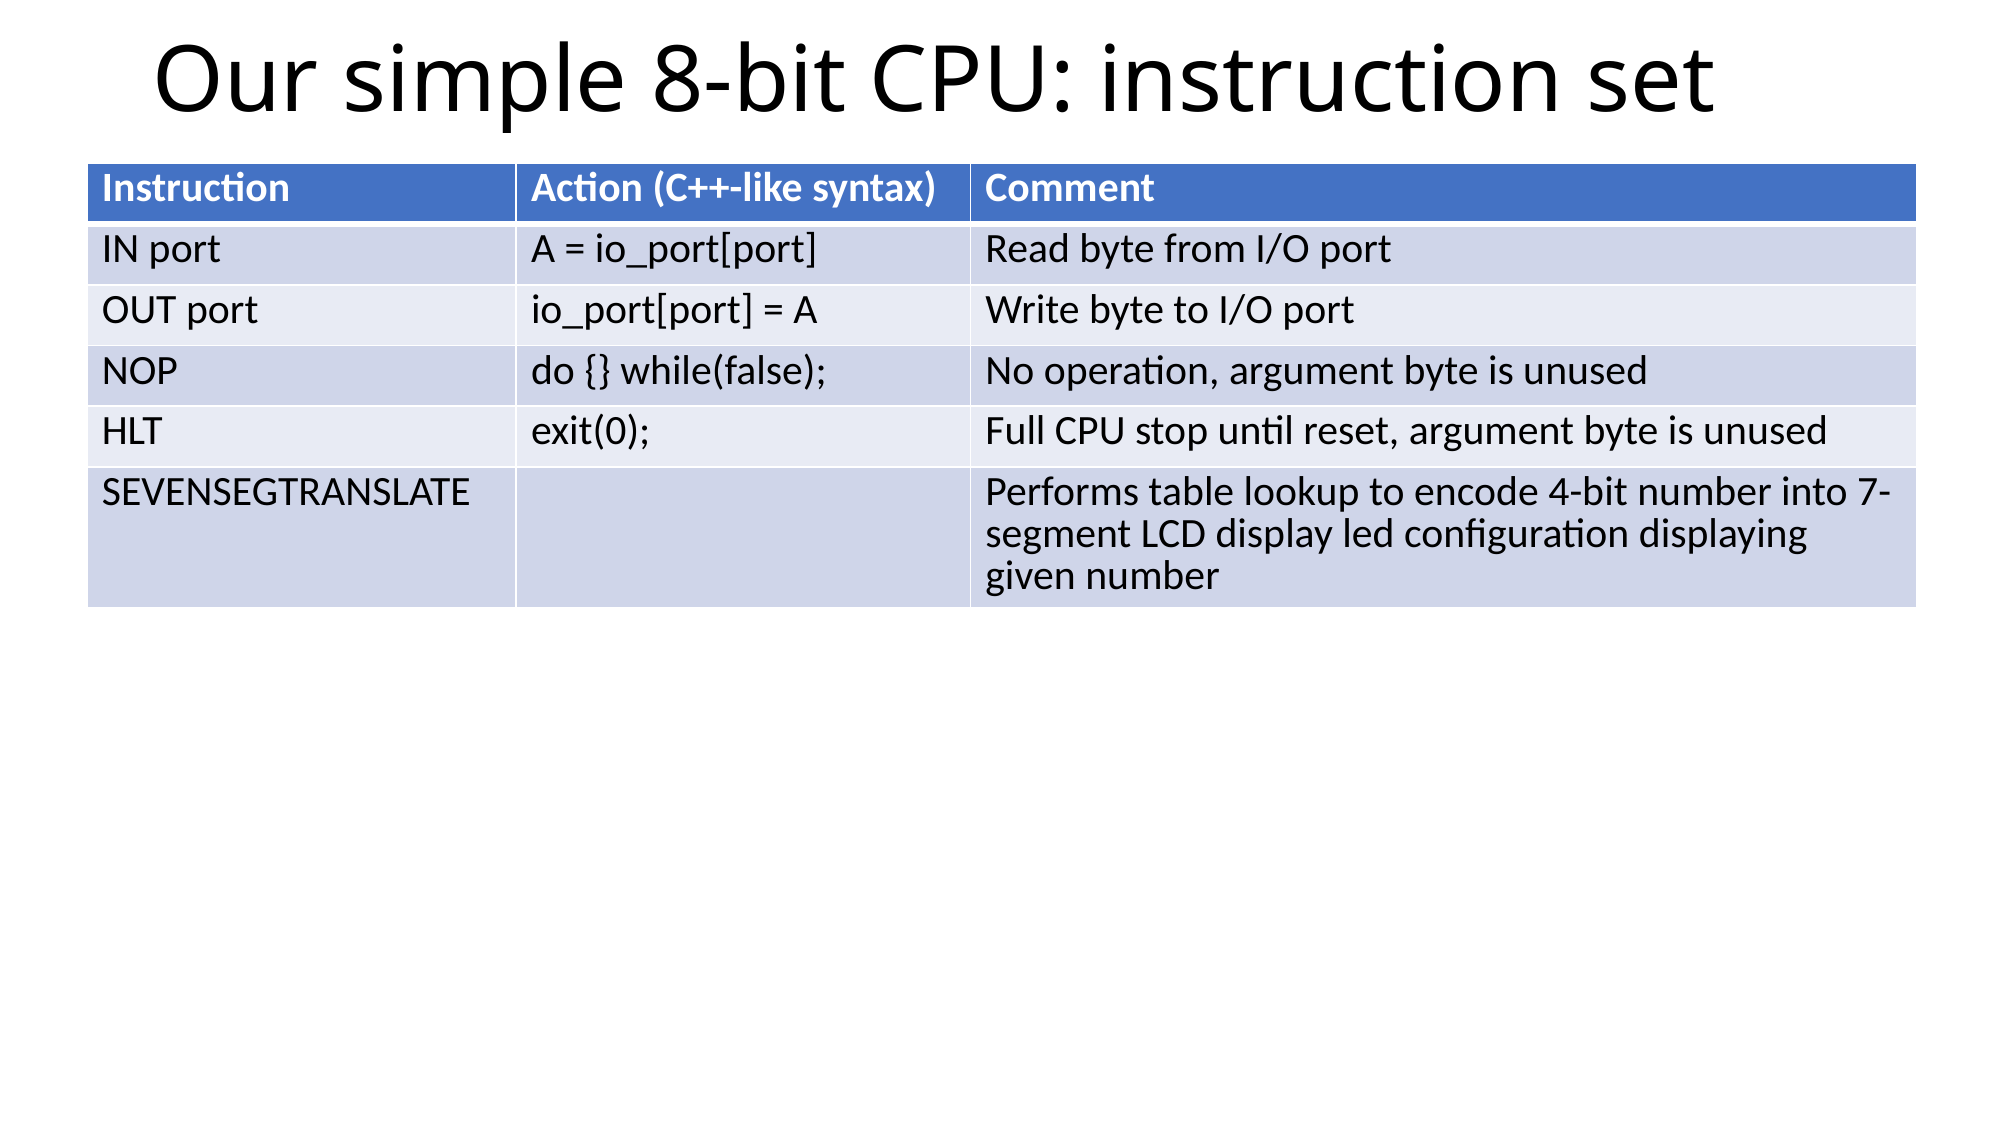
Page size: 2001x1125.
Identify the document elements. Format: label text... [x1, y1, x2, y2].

table_cell IN port [88, 227, 515, 284]
table_cell Read byte from I/O port [971, 227, 1916, 284]
table_cell A = io_port[port] [517, 227, 970, 284]
table_header Action (C++-like syntax) [517, 164, 970, 221]
table_cell SEVENSEGTRANSLATE [88, 468, 515, 607]
table_cell No operation, argument byte is unused [971, 346, 1916, 405]
table_header Comment [971, 164, 1916, 221]
table_cell io_port[port] = A [517, 286, 970, 345]
table_cell Write byte to I/O port [971, 286, 1916, 345]
table_cell Performs table lookup to encode 4-bit number into 7-segment LCD display led configuration displaying given number [971, 468, 1916, 607]
title Our simple 8-bit CPU: instruction set [137, 0, 1863, 162]
table_cell do {} while(false); [517, 346, 970, 405]
table_cell NOP [88, 346, 515, 405]
table_cell [517, 468, 970, 607]
table_cell HLT [88, 407, 515, 466]
table_cell Full CPU stop until reset, argument byte is unused [971, 407, 1916, 466]
table_cell exit(0); [517, 407, 970, 466]
table_cell OUT port [88, 286, 515, 345]
table_header Instruction [88, 164, 515, 221]
